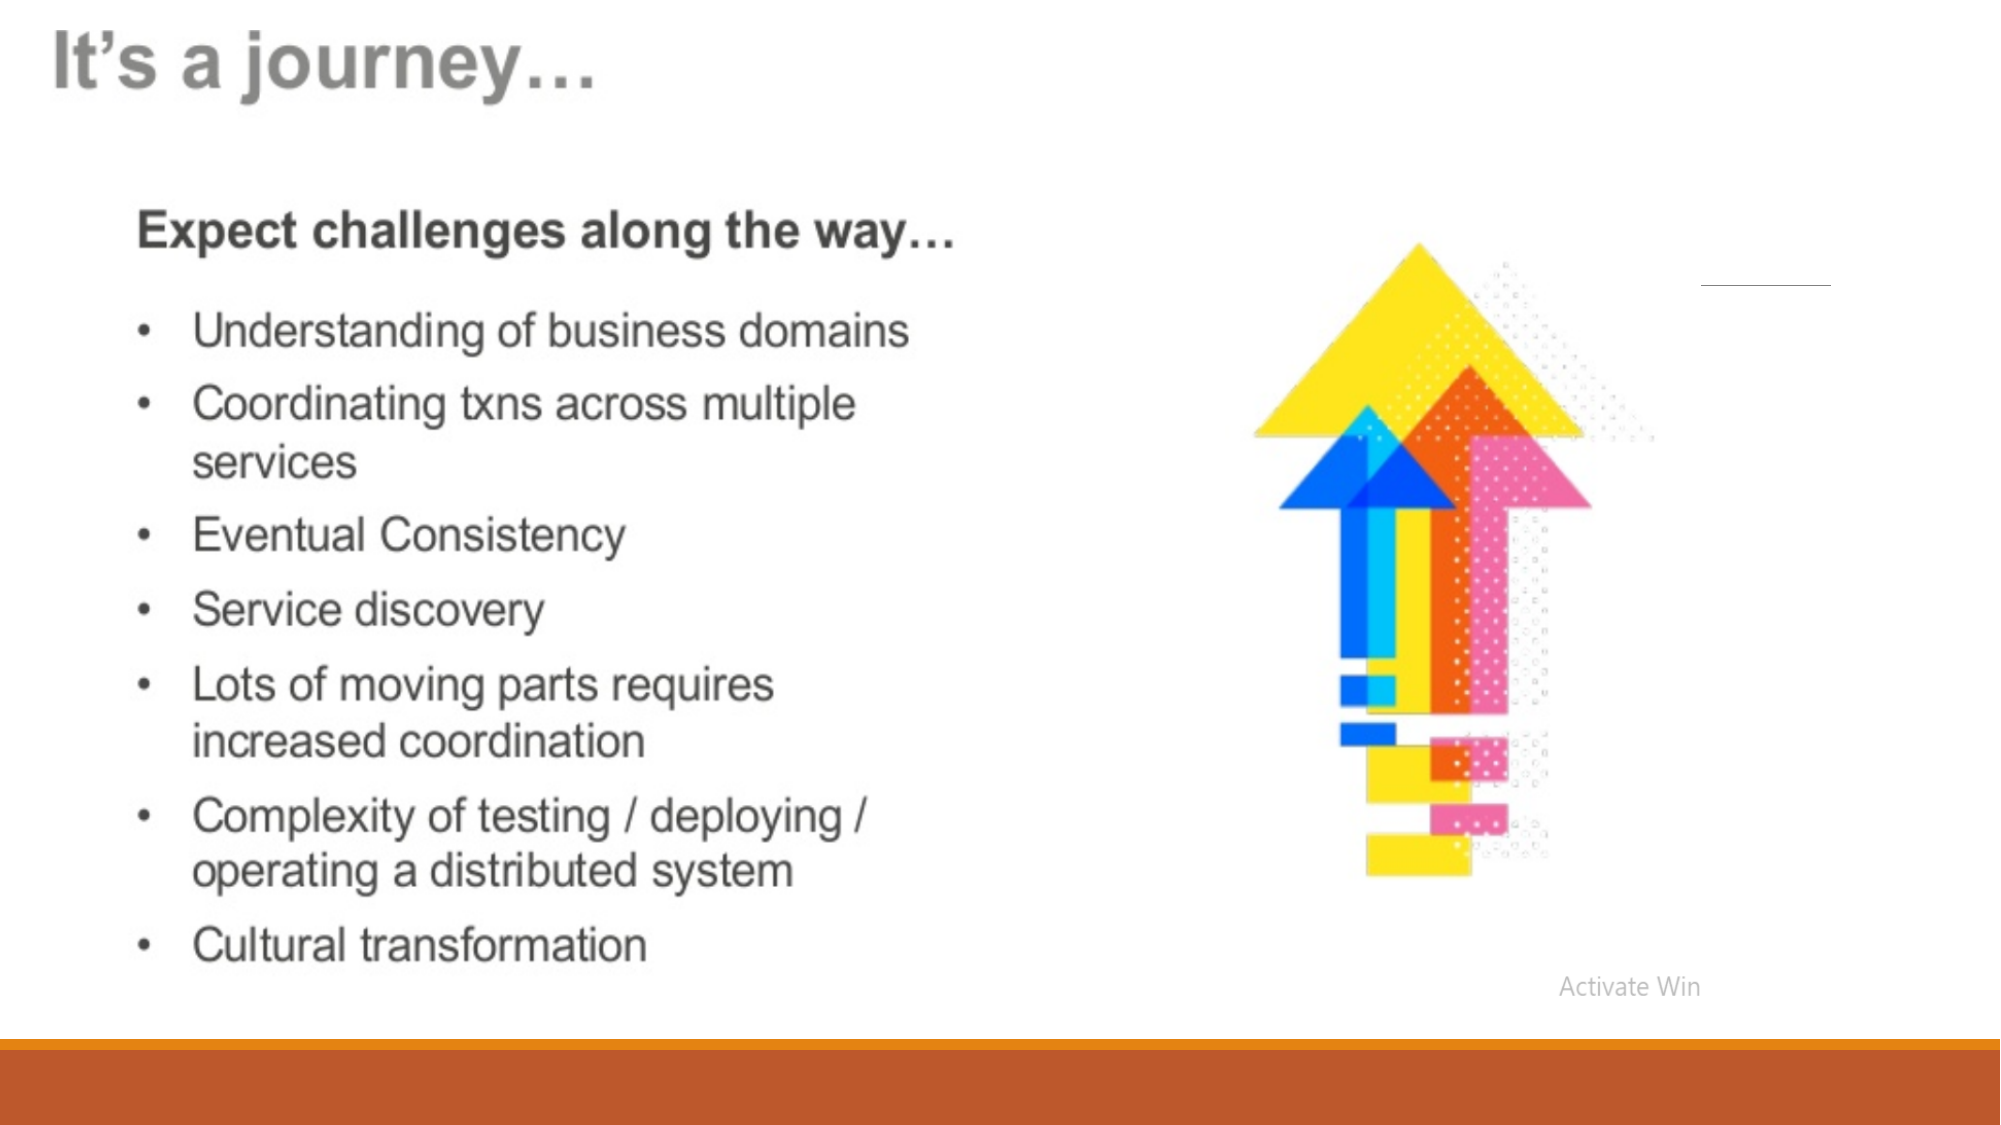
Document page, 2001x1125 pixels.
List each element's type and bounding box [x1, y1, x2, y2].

picture [21, 30, 1702, 999]
